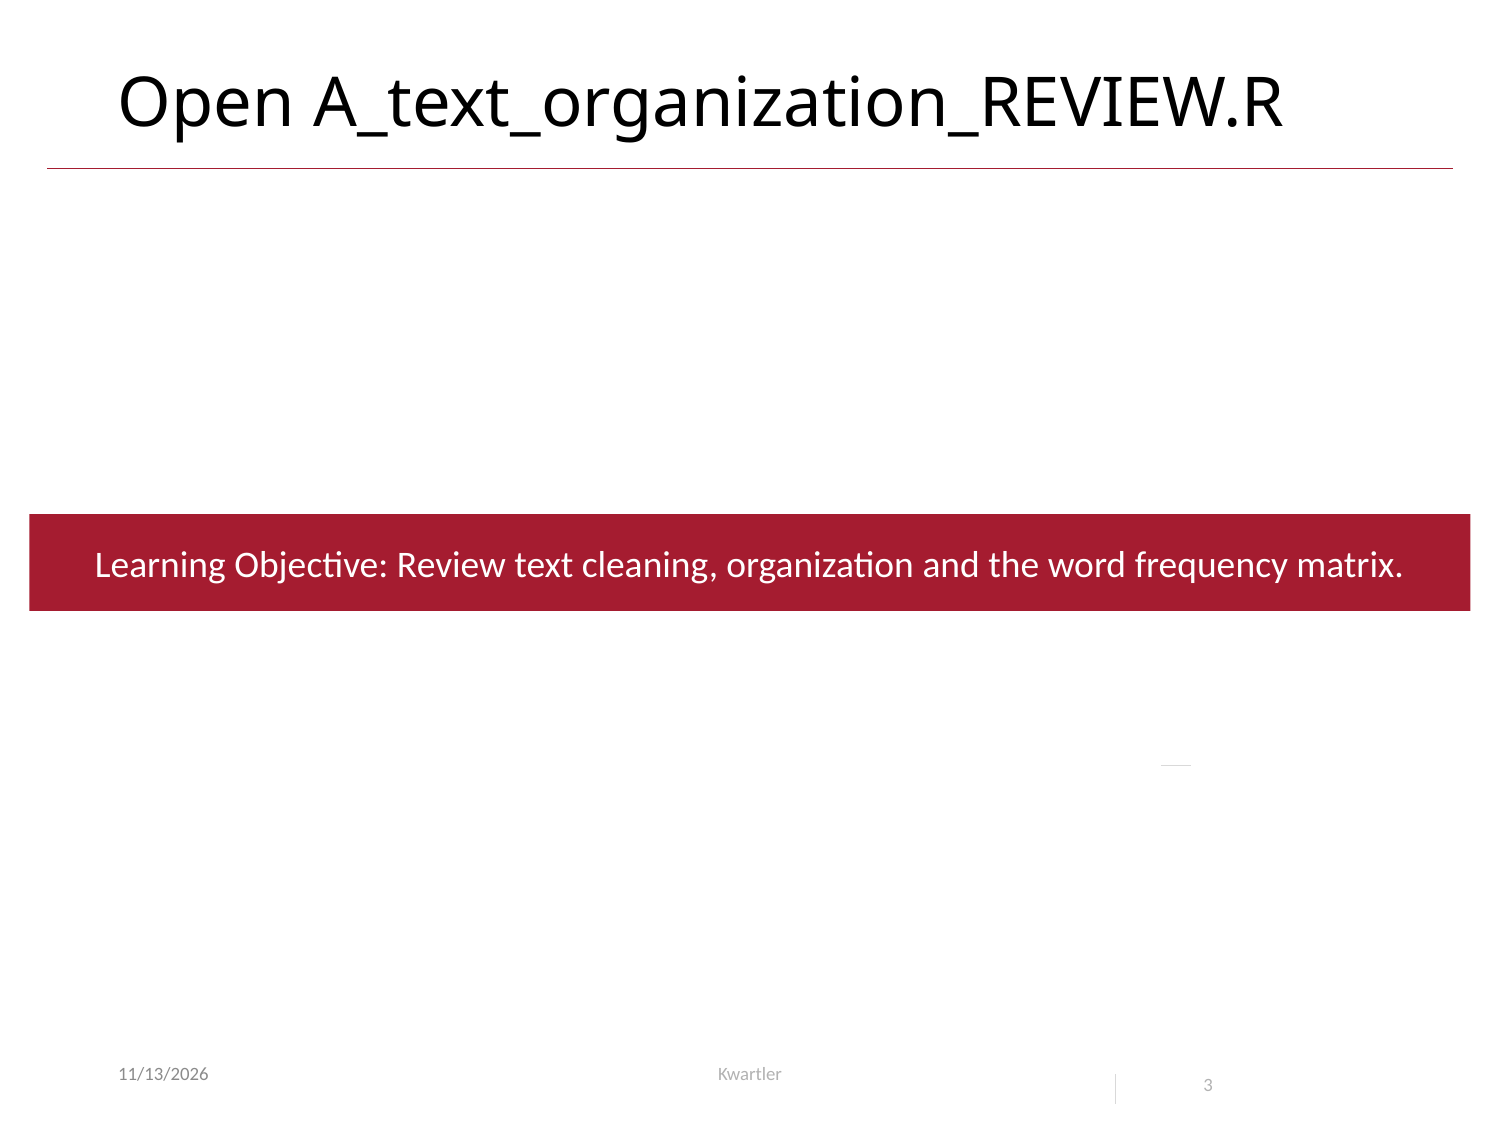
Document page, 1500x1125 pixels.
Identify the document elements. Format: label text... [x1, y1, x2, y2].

text_box Learning Objective: Review text cleaning, organization and the word frequency matrix. [28, 513, 1471, 612]
slide_number 3 [1188, 1042, 1330, 1103]
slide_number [103, 1042, 441, 1103]
title Open A_text_organization_REVIEW.R [103, 59, 1397, 157]
footer Kwartler [496, 1042, 1004, 1103]
